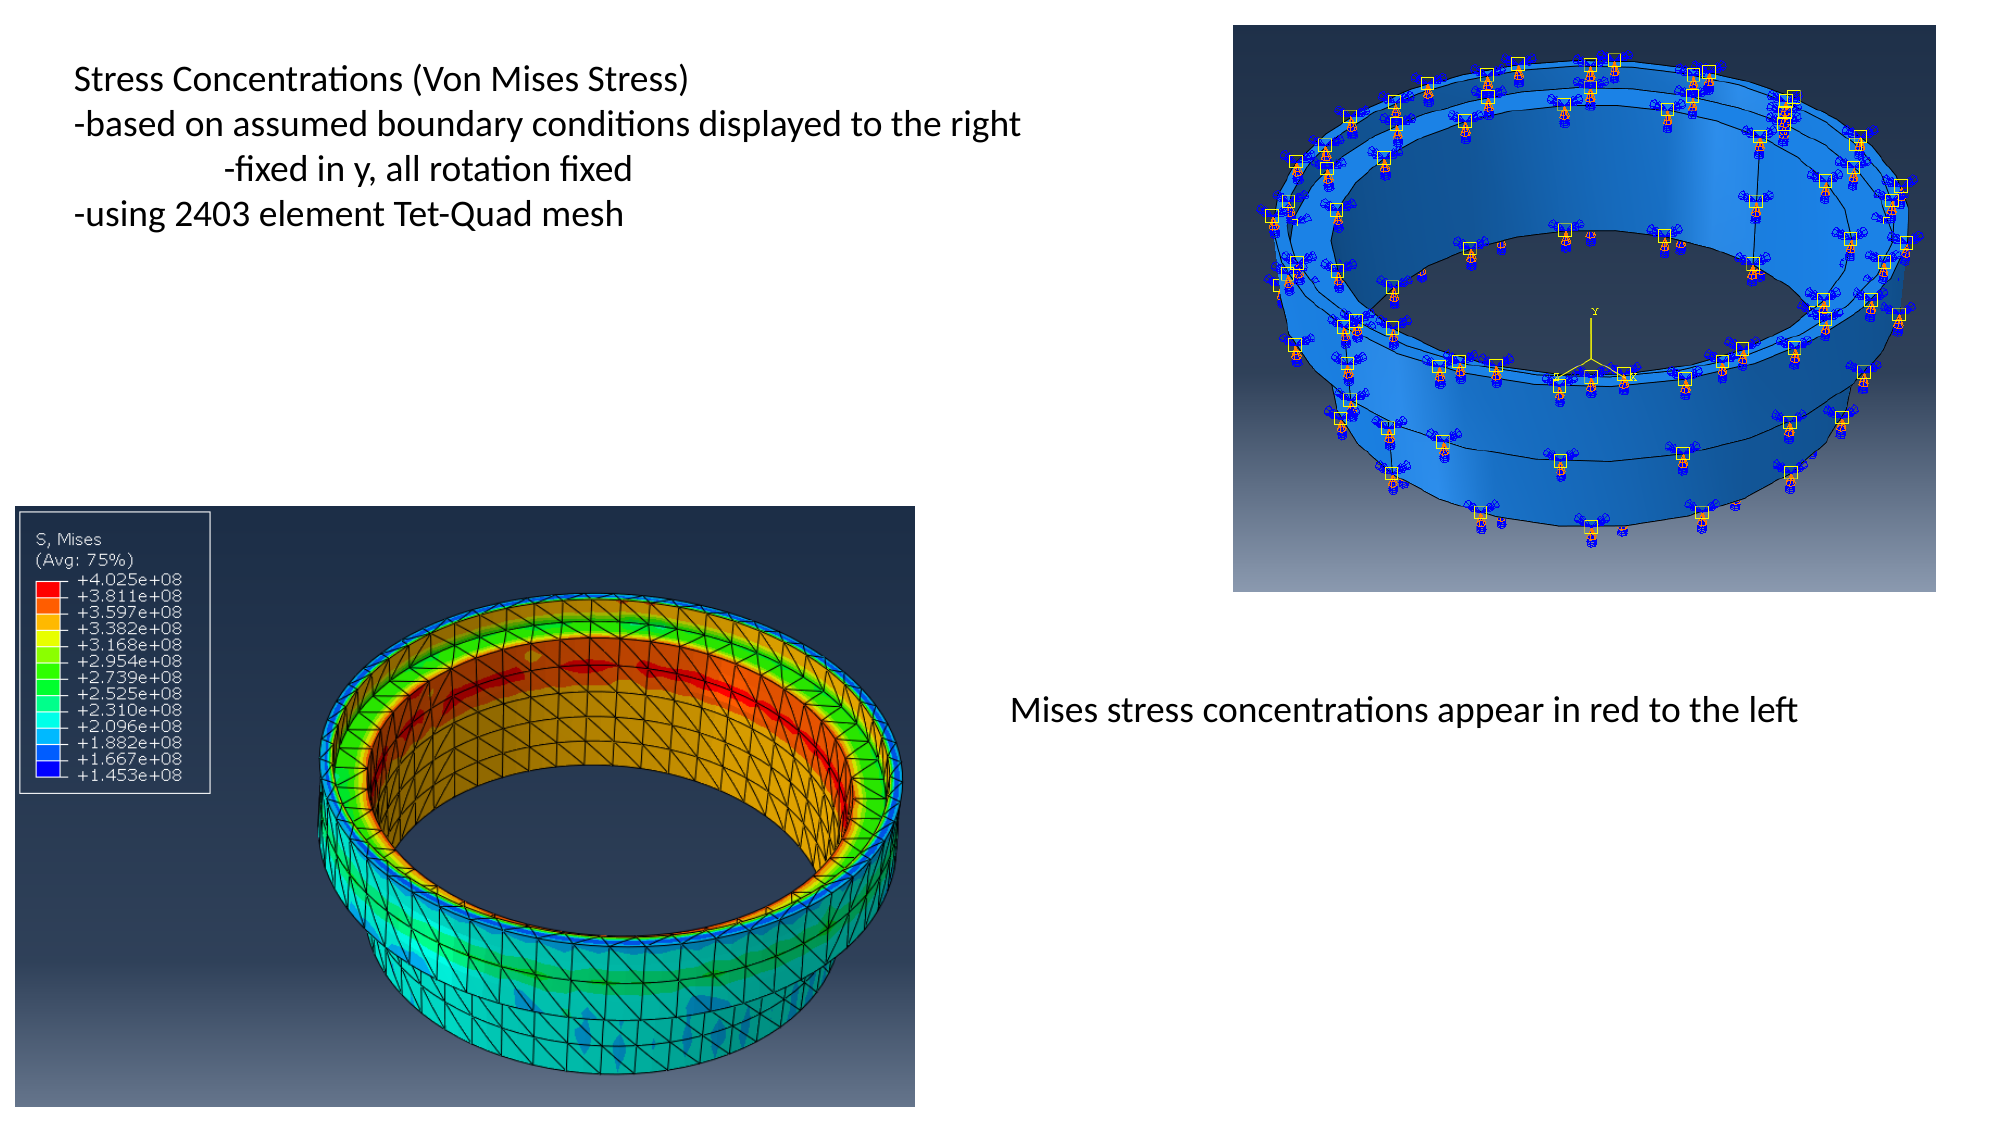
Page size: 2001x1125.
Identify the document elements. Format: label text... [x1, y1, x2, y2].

picture [15, 506, 915, 1108]
text_box Stress Concentrations (Von Mises Stress) -based on assumed boundary conditions displayed to the right -fixed in y, all rotation fixed -using 2403 element Tet-Quad mesh [59, 46, 1101, 242]
picture [1233, 25, 1936, 592]
text_box Mises stress concentrations appear in red to the left [995, 678, 1921, 738]
